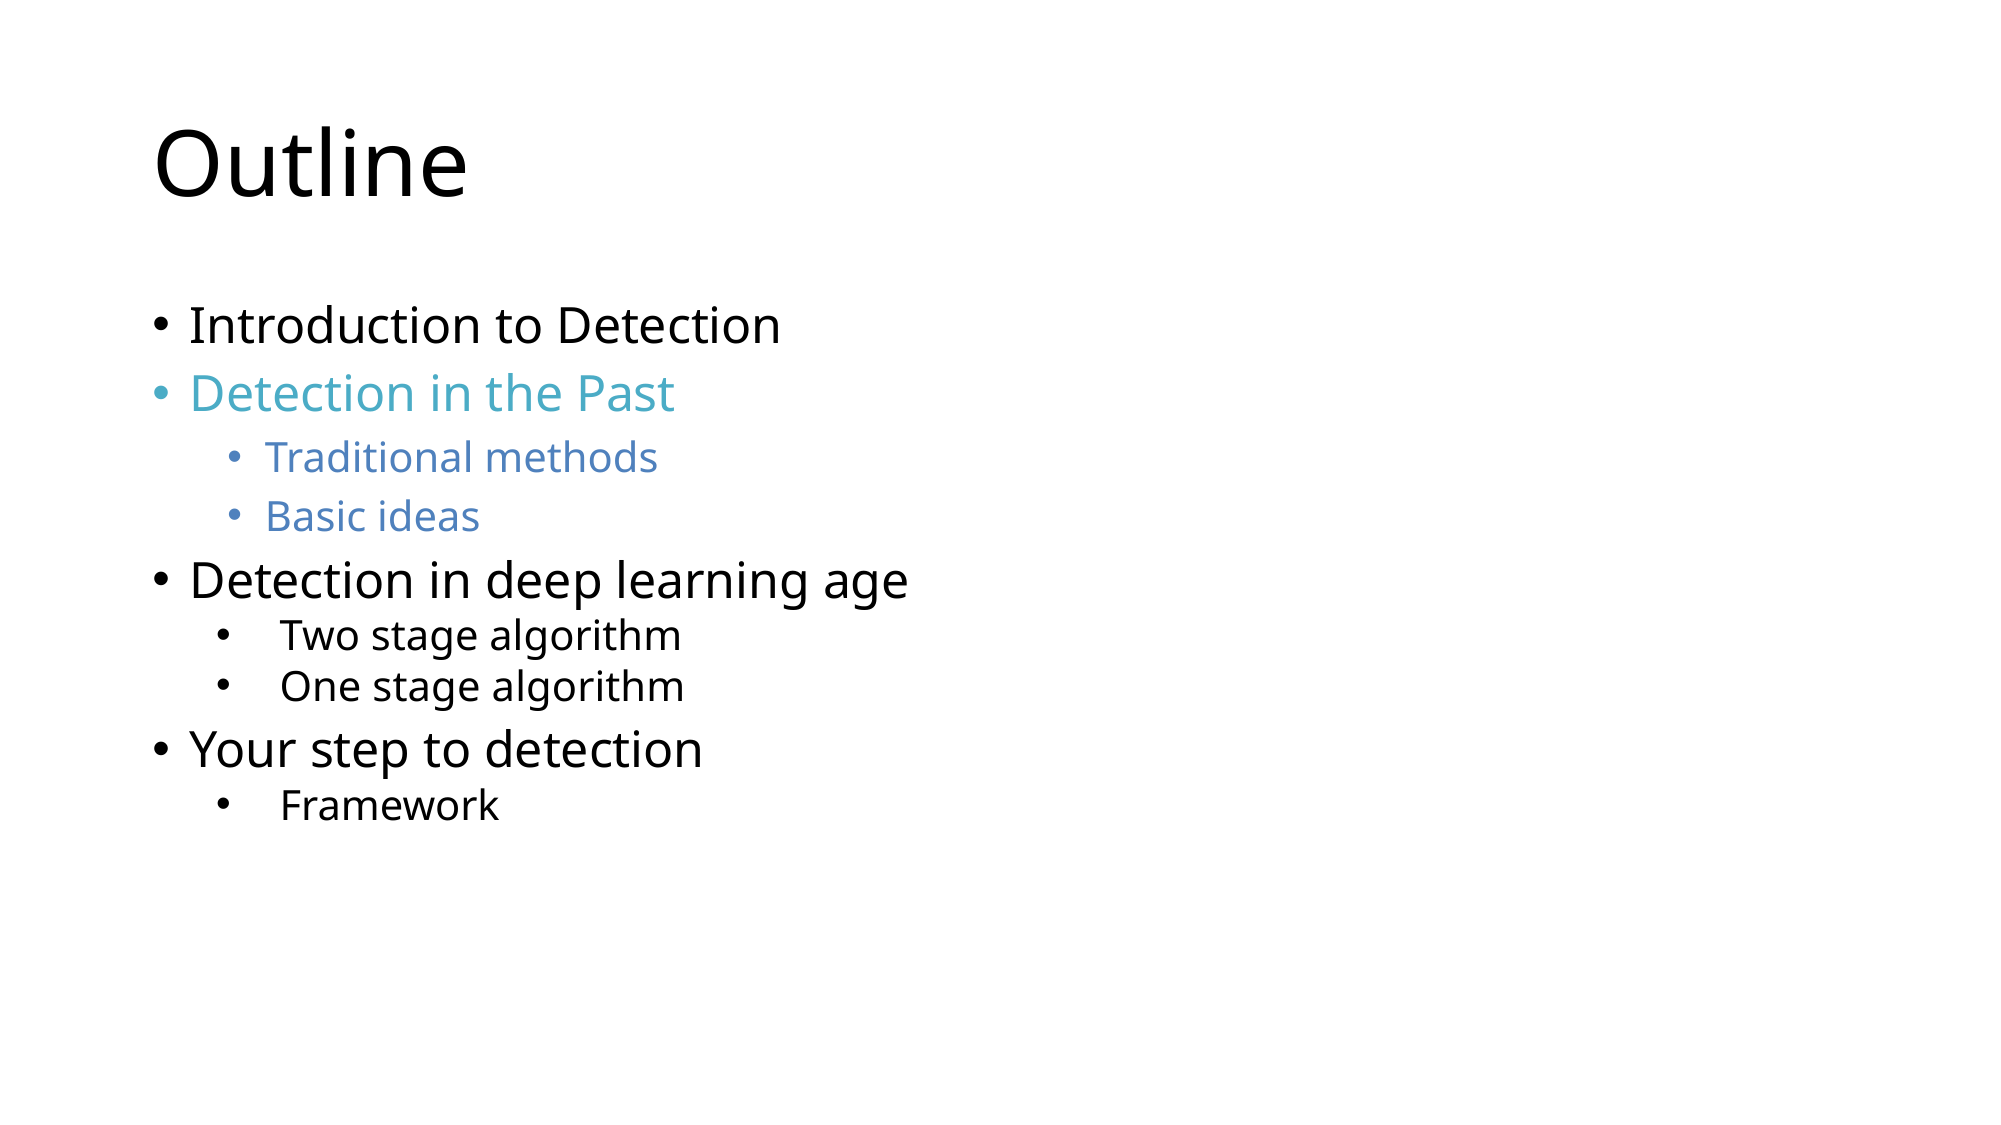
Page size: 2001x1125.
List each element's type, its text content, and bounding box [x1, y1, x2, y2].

text_box Introduction to Detection Detection in the Past Traditional methods Basic ideas Detection in deep learning age Two stage algorithm One stage algorithm Your step to detection Framework [150, 282, 1199, 880]
title Outline [150, 102, 478, 282]
